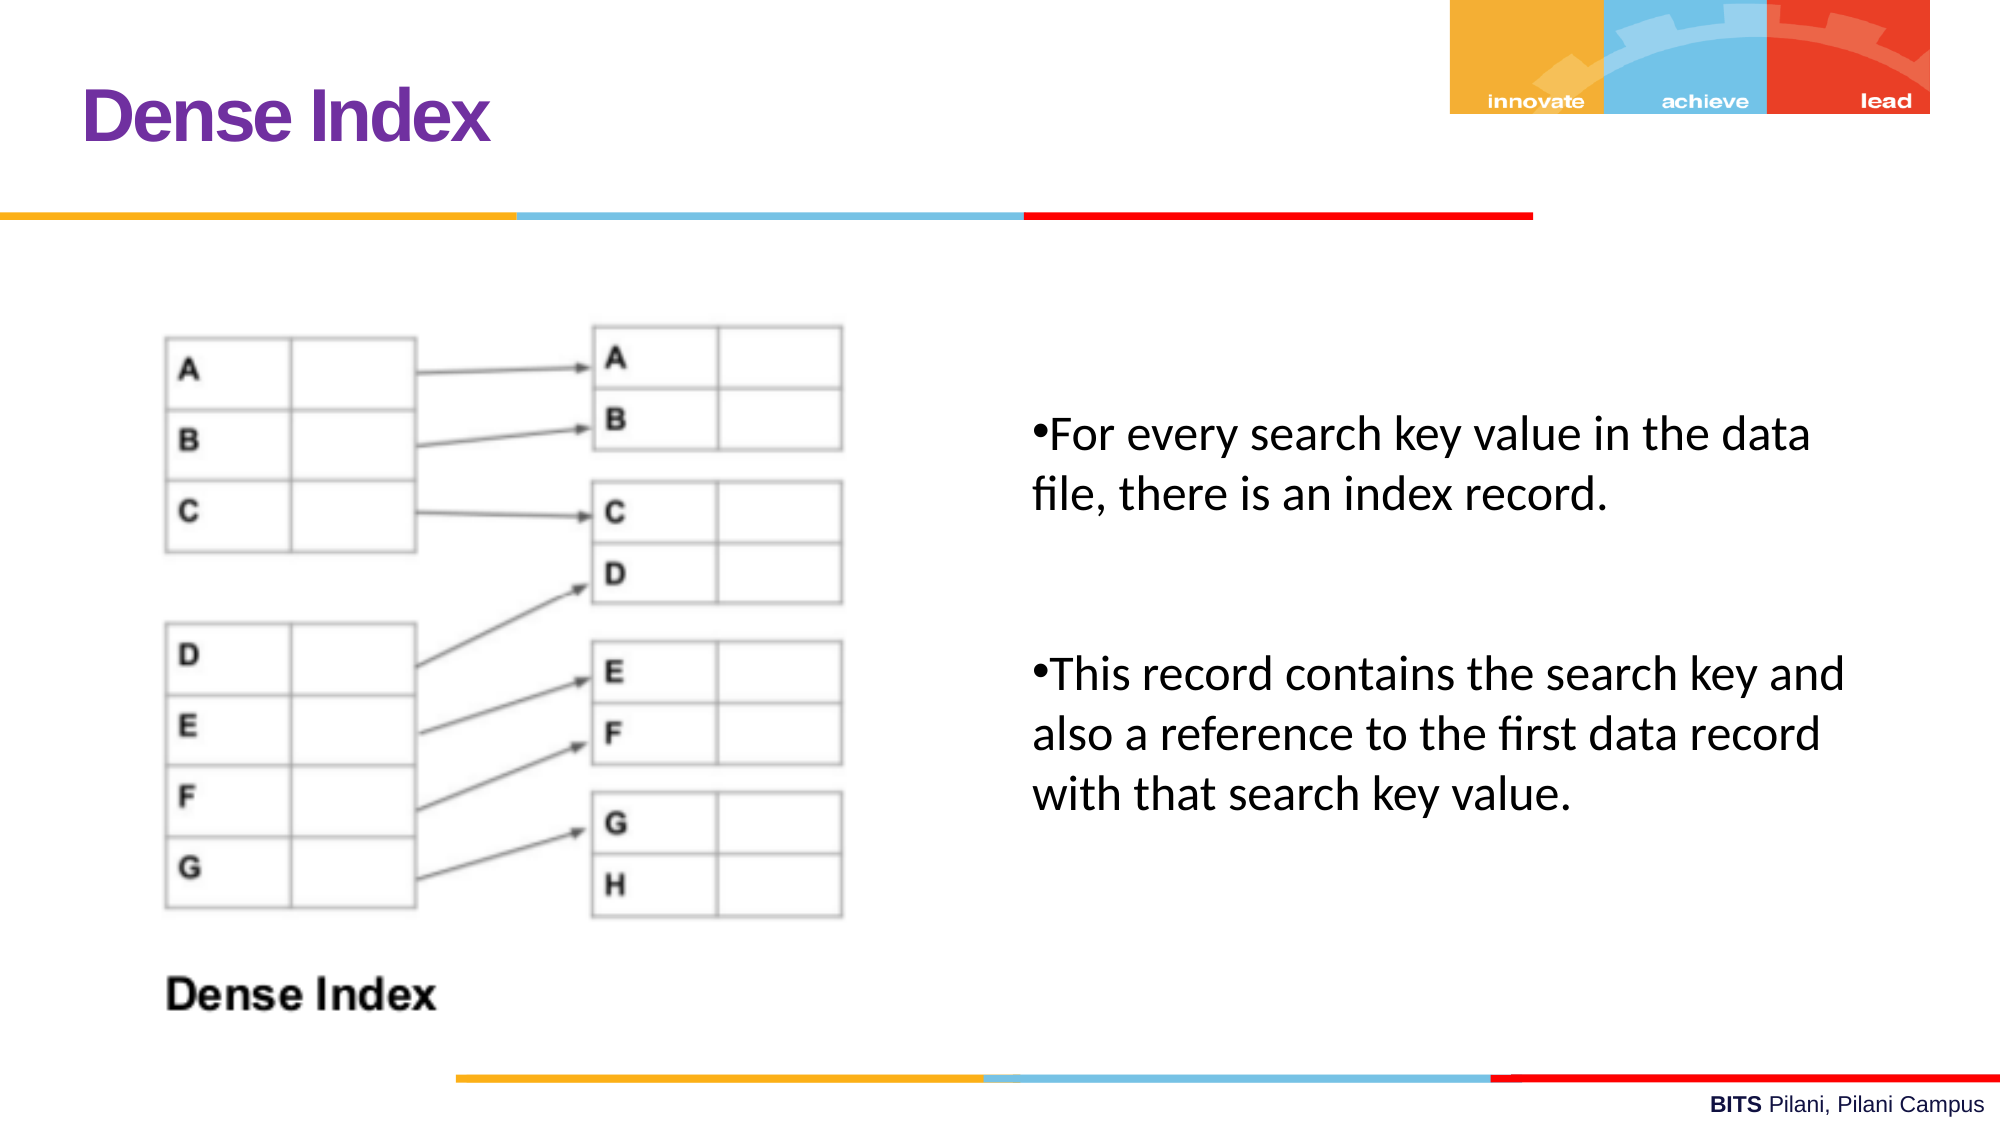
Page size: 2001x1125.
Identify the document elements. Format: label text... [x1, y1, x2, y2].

picture [1449, 0, 1930, 114]
picture [37, 251, 967, 1038]
list Dense Index [66, 24, 1450, 213]
text_box For every search key value in the data file, there is an index record. This record contains the search key and also a reference to the first data record with that search key value. [1017, 393, 1883, 828]
